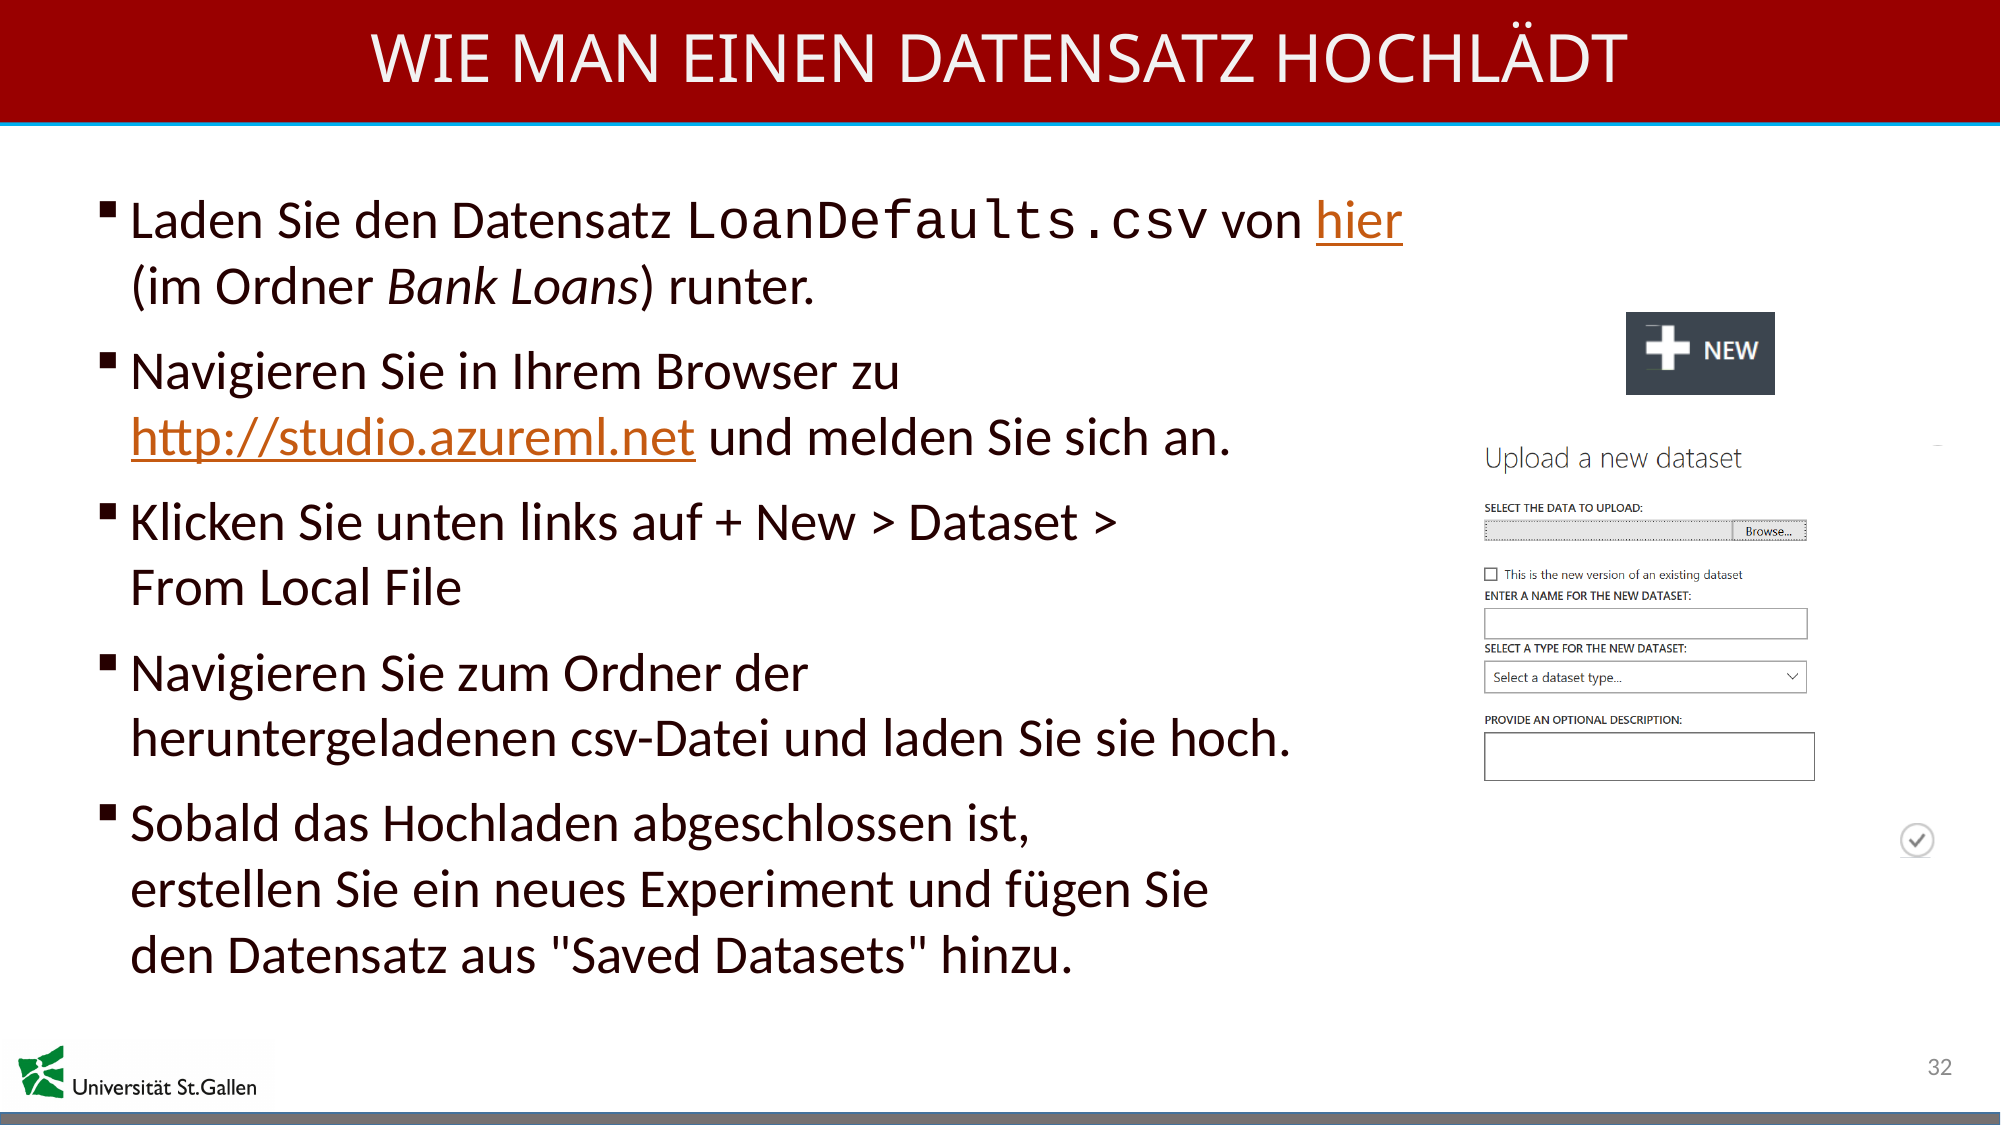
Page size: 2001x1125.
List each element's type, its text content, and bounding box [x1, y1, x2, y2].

picture [2, 1039, 275, 1112]
title Wie man einen Datensatz hochlädt [0, 0, 2000, 123]
list Laden Sie den Datensatz LoanDefaults.csv von hier (im Ordner Bank Loans) runter. Navigieren Sie in Ihrem Browser zu http://studio.azureml.net und melden Sie sich an. Klicken Sie unten links auf + New > Dataset > From Local File Navigieren Sie zum Ordner der heruntergeladenen csv-Datei und laden Sie sie hoch. Sobald das Hochladen abgeschlossen ist, erstellen Sie ein neues Experiment und fügen Sie den Datensatz aus "Saved Datasets" hinzu. [80, 176, 1435, 994]
slide_number 32 [1517, 1035, 1968, 1096]
picture [1625, 312, 1775, 395]
picture [1454, 432, 1947, 862]
